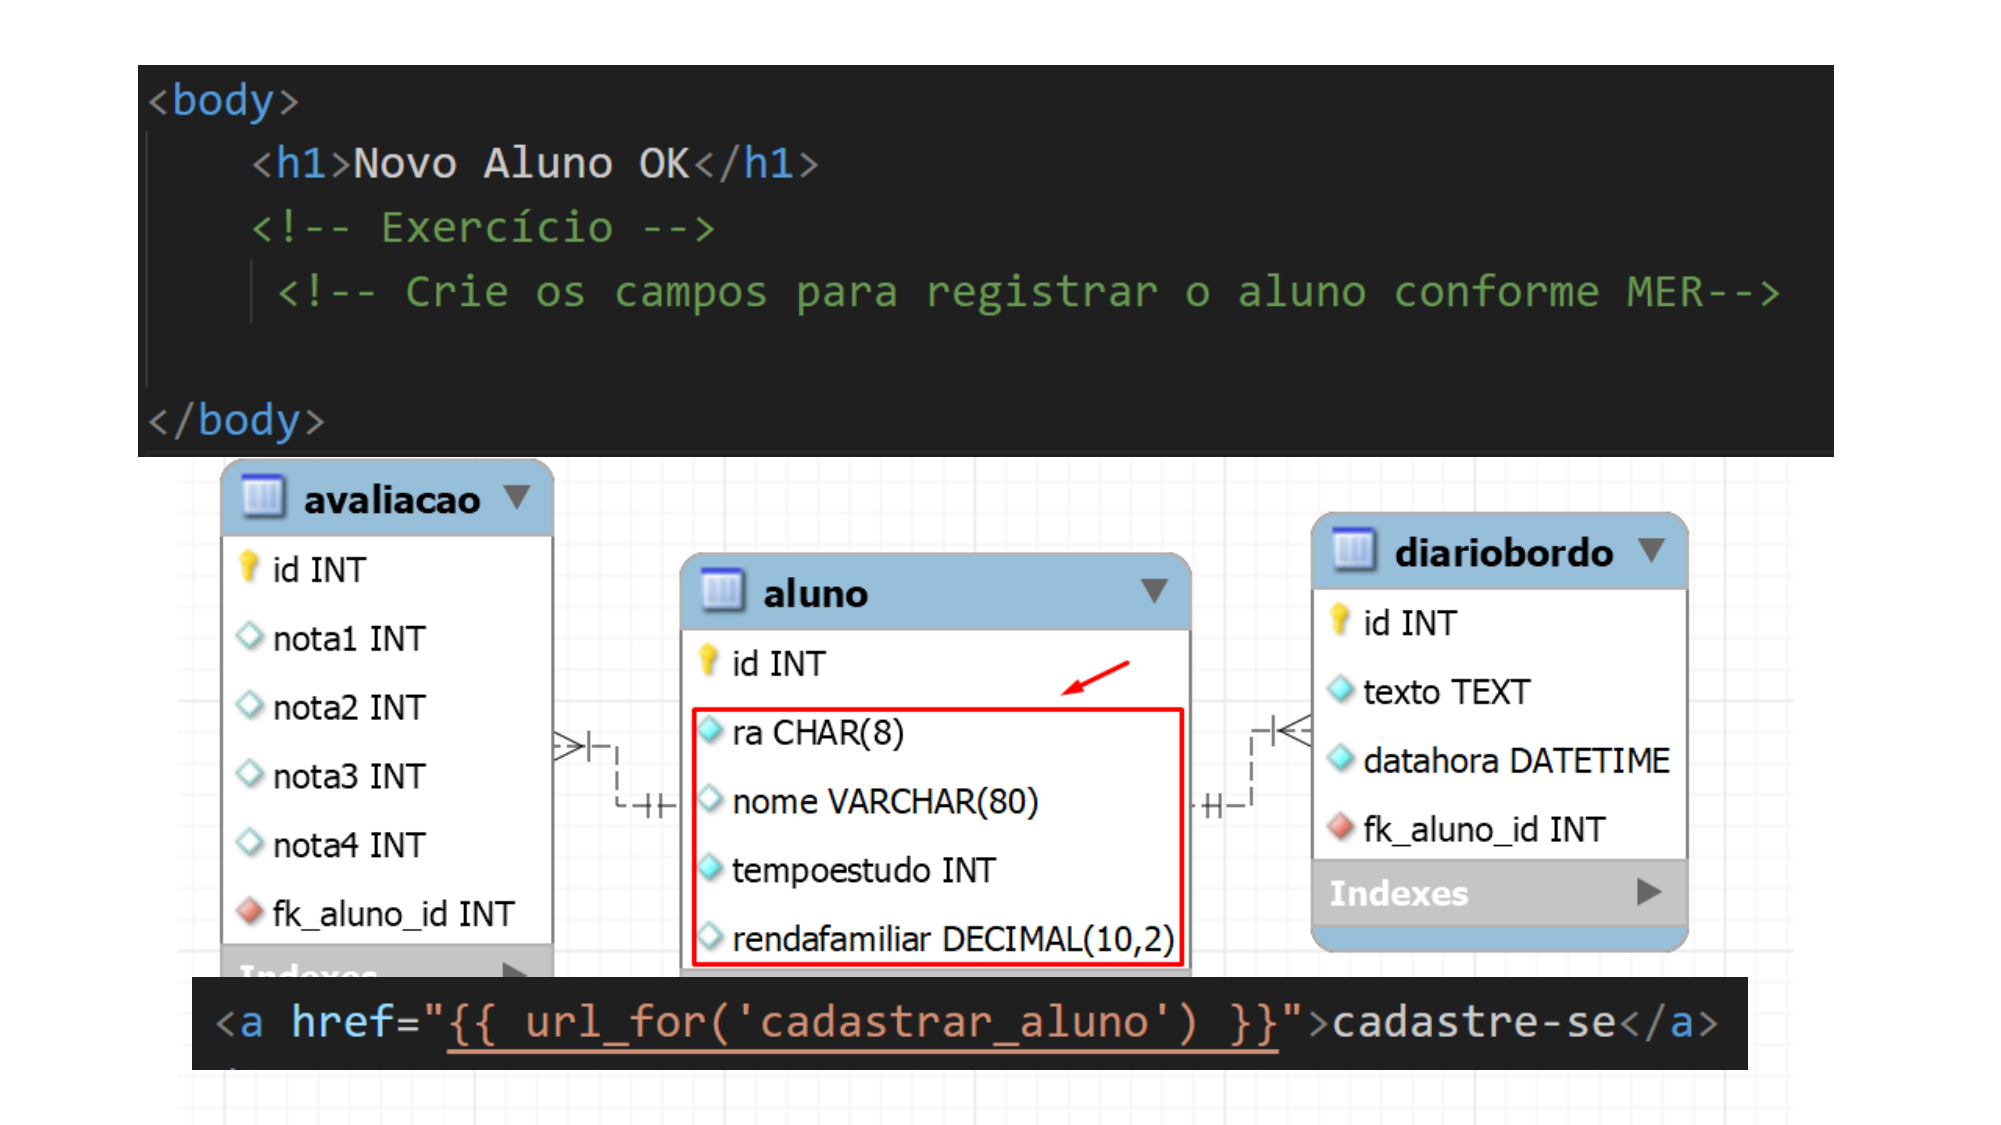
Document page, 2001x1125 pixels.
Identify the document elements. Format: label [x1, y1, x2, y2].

picture [138, 65, 1834, 1125]
